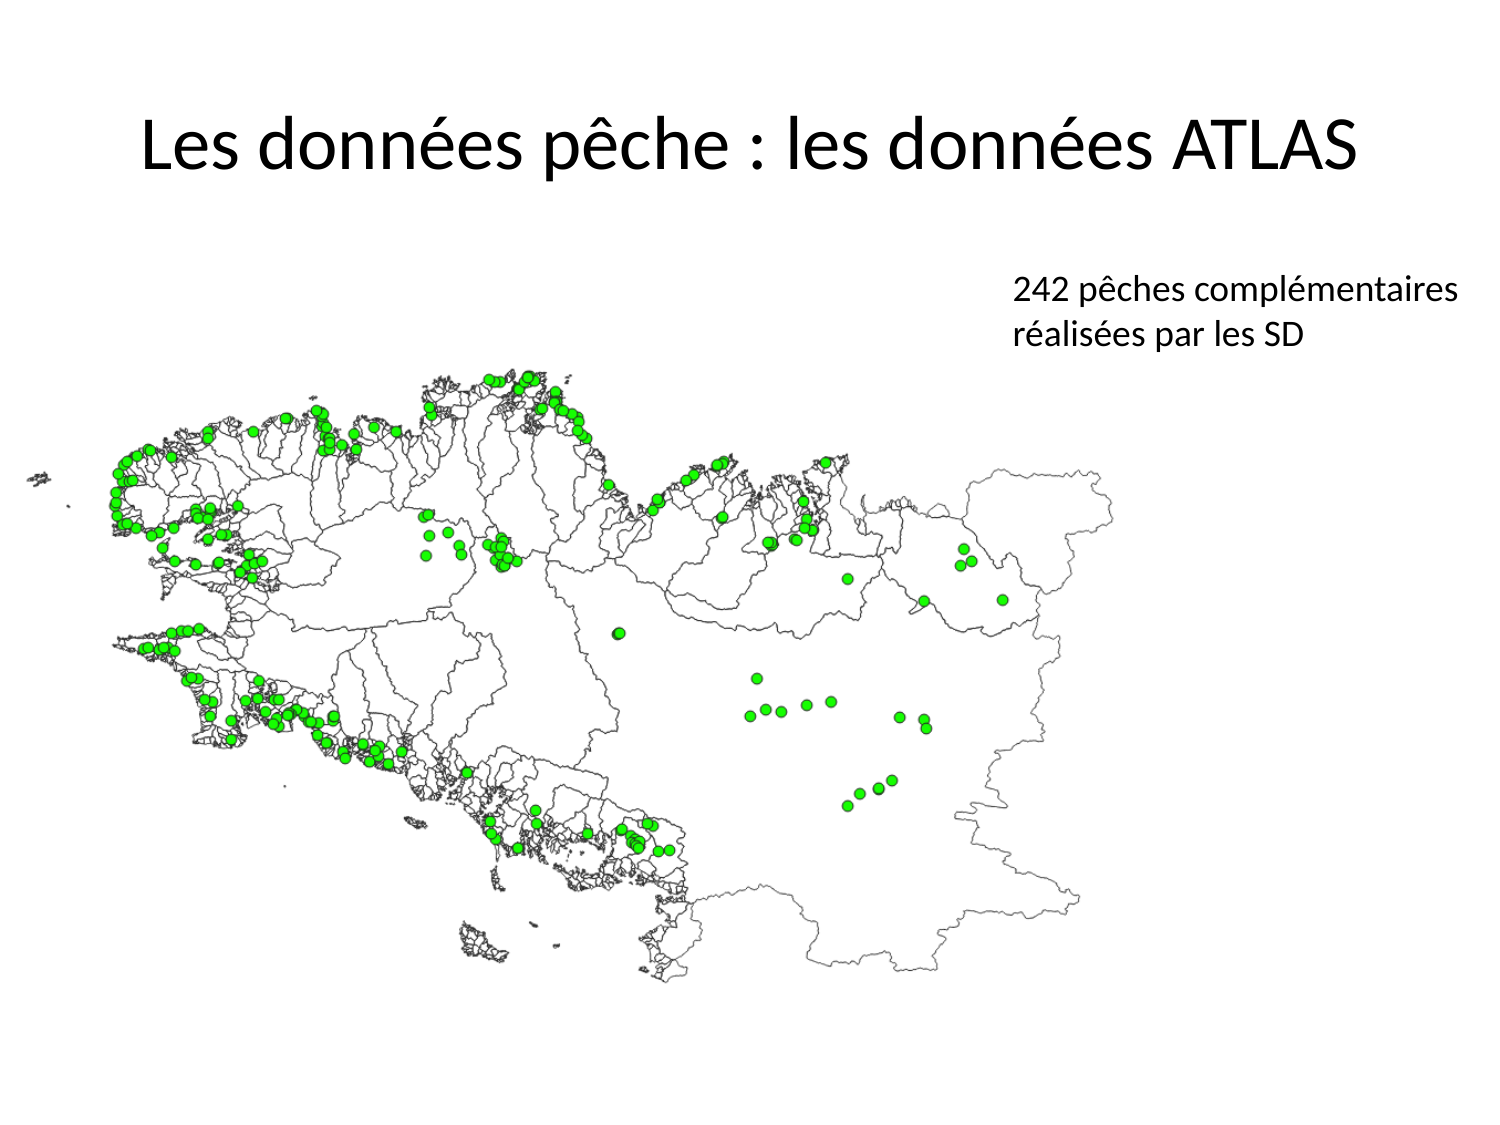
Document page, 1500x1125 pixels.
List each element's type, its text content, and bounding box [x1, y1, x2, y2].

text_box 242 pêches complémentaires réalisées par les SD [1145, 256, 1483, 362]
title Les données pêche : les données ATLAS [75, 45, 1425, 233]
picture [0, 227, 1141, 1125]
